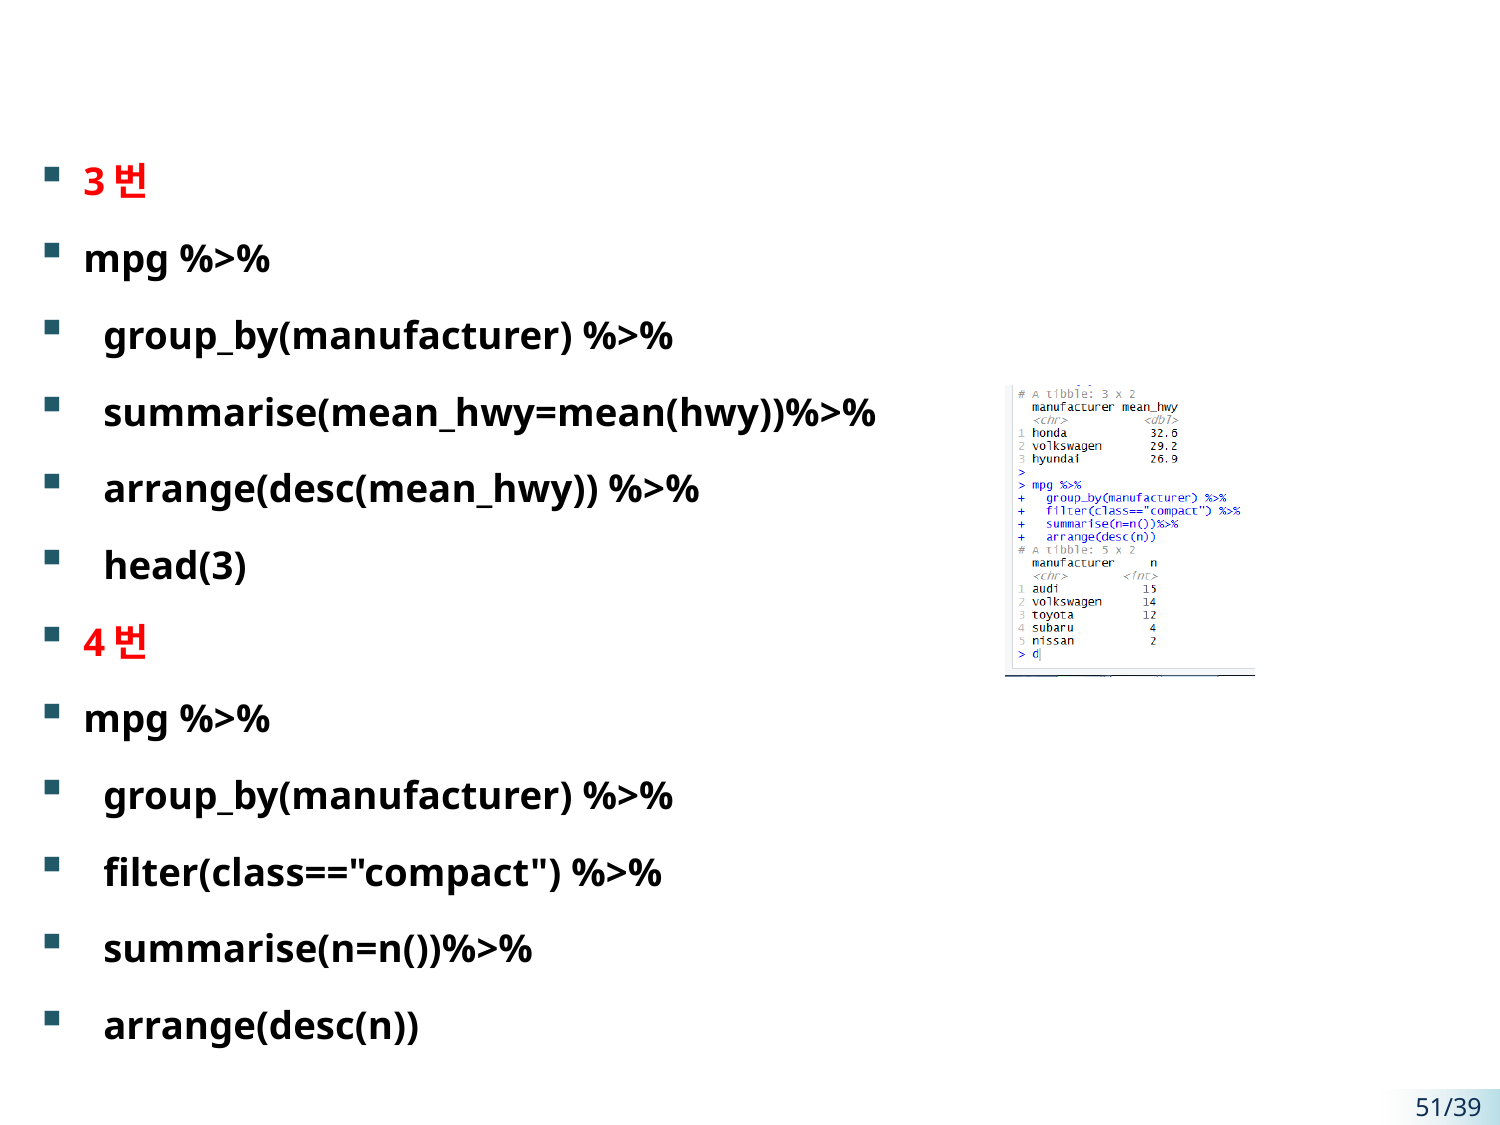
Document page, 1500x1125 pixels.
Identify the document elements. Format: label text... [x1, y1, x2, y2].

picture [956, 385, 1256, 677]
list 3번 mpg %>% group_by(manufacturer) %>% summarise(mean_hwy=mean(hwy))%>% arrange(desc(mean_hwy)) %>% head(3) 4번 mpg %>% group_by(manufacturer) %>% filter(class=="compact") %>% summarise(n=n())%>% arrange(desc(n)) [10, 126, 1481, 1057]
